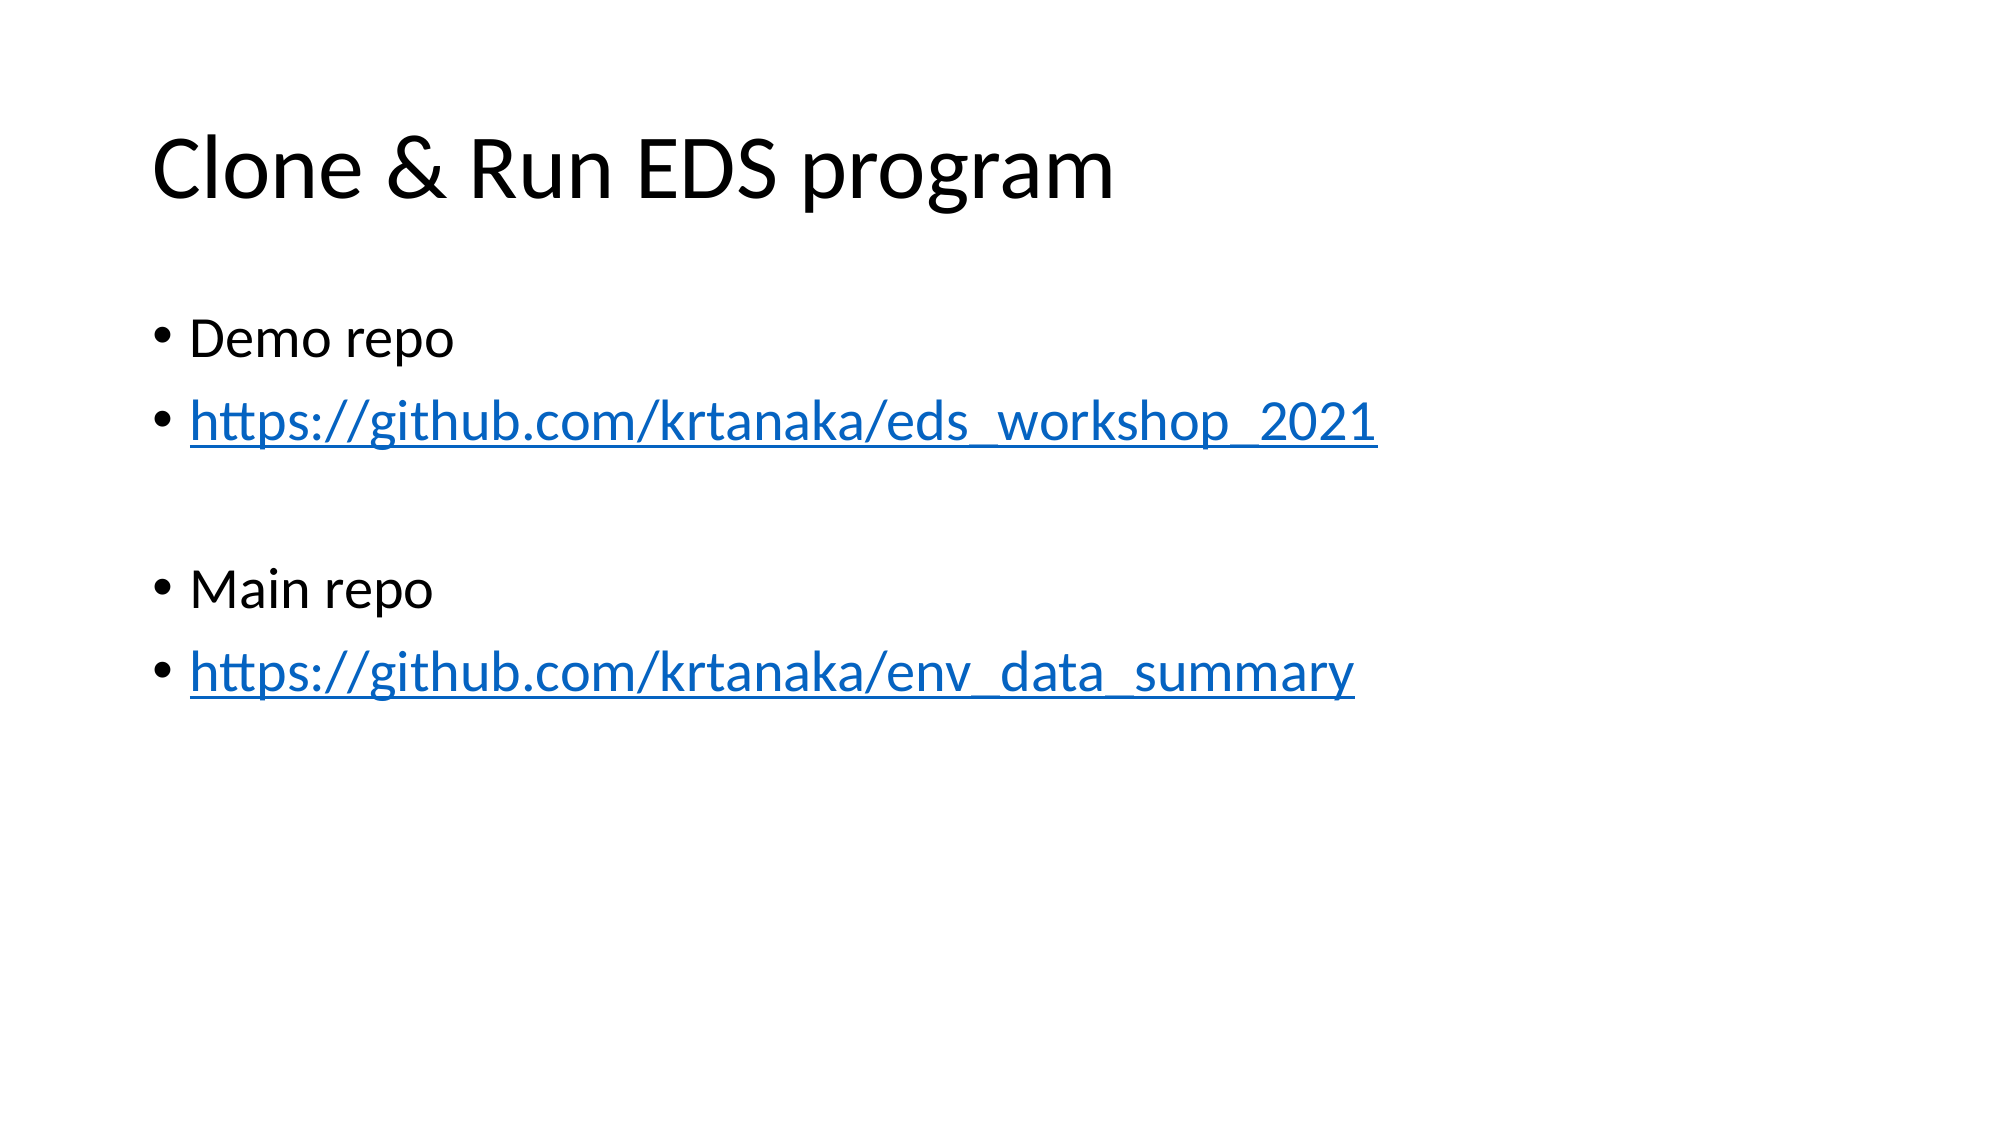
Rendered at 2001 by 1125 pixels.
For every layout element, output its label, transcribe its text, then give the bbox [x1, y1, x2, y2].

title Clone & Run EDS program [137, 59, 1863, 278]
list Demo repo https://github.com/krtanaka/eds_workshop_2021 Main repo https://github.com/krtanaka/env_data_summary [137, 299, 1863, 1014]
